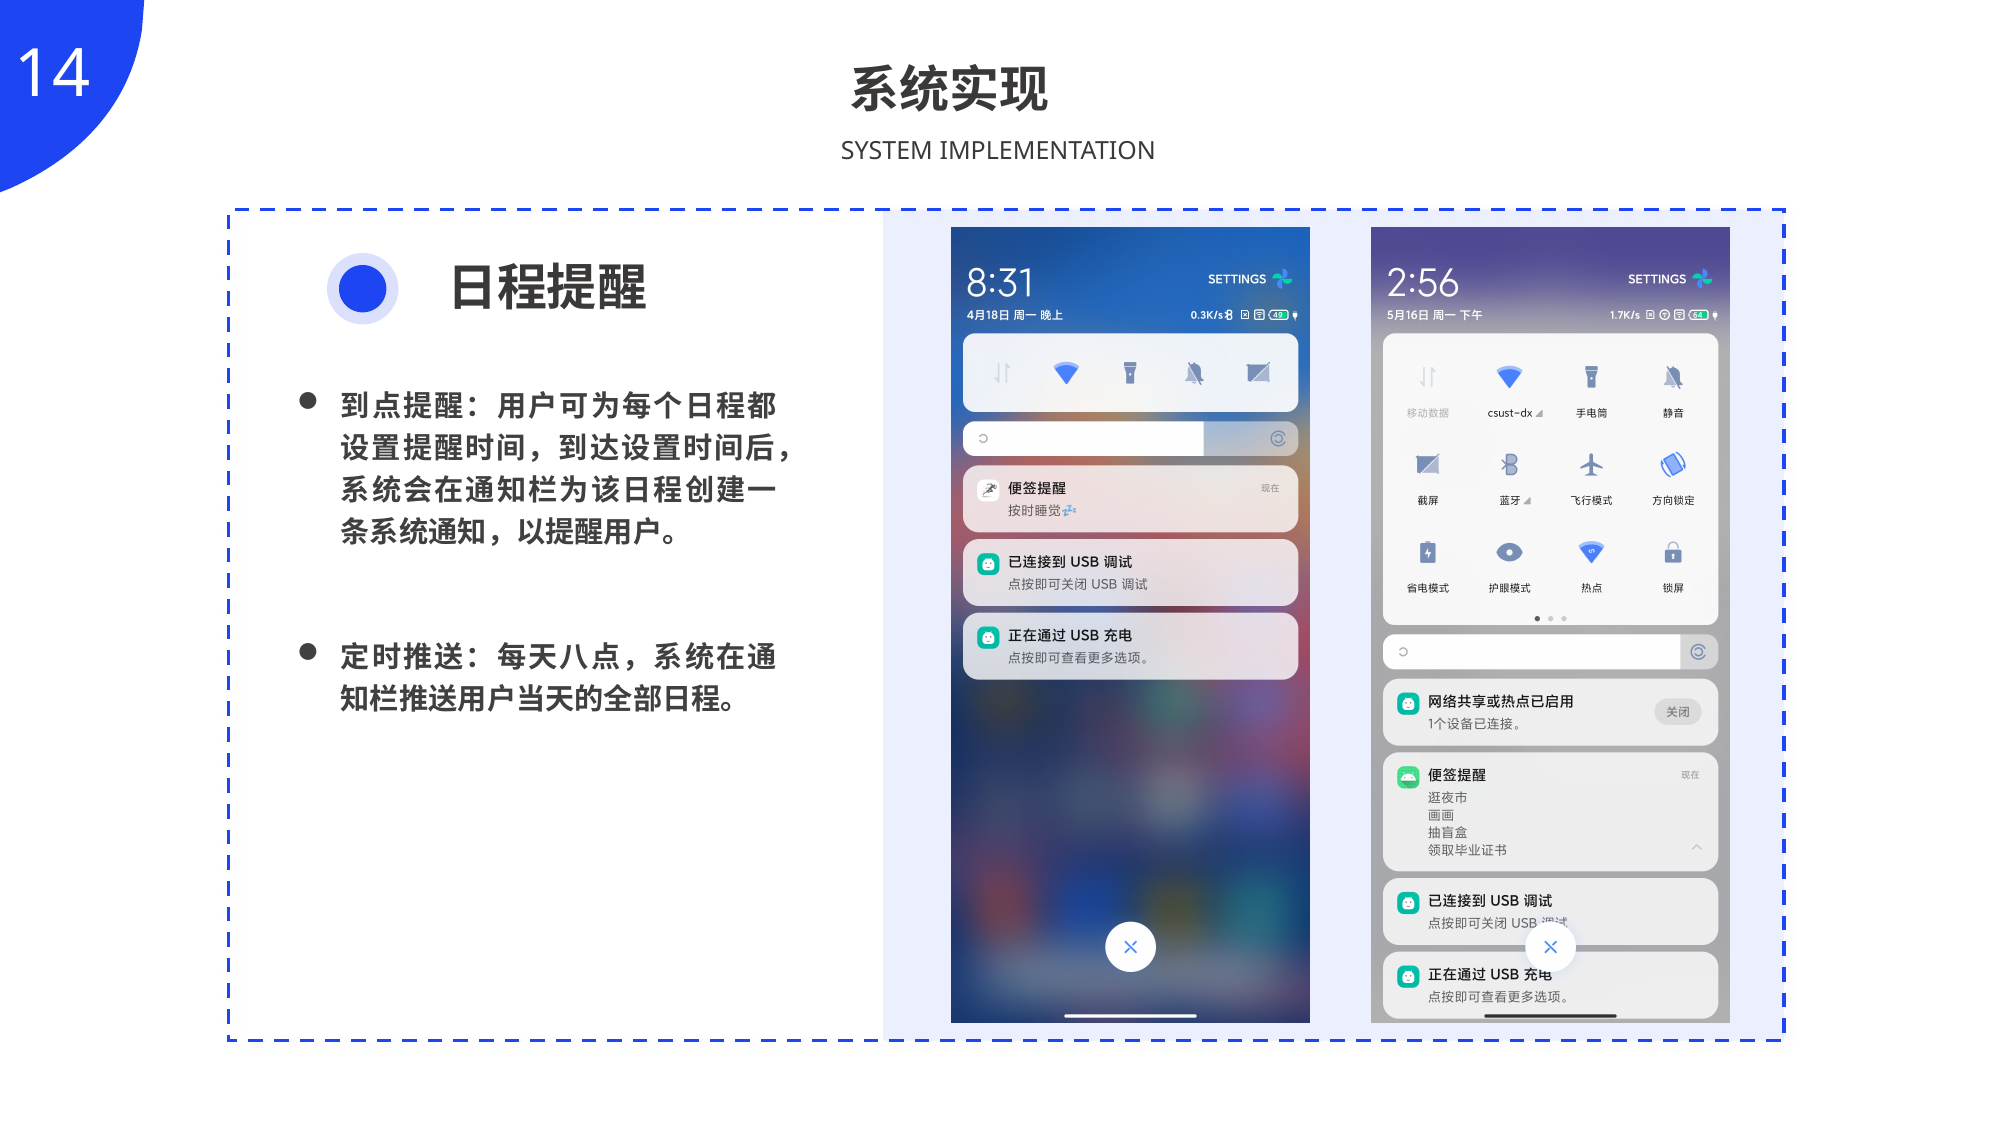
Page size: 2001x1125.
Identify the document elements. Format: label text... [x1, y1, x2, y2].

picture [951, 226, 1310, 1023]
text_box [826, 57, 1176, 172]
text_box 14 [0, 22, 106, 118]
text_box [326, 252, 399, 325]
text_box 到点提醒：用户可为每个日程都设置提醒时间，到达设置时间后，系统会在通知栏为该日程创建一条系统通知，以提醒用户。 定时推送：每天八点，系统在通知栏推送用户当天的全部日程。 [282, 372, 793, 971]
picture [1371, 226, 1730, 1023]
text_box [228, 209, 1785, 1042]
